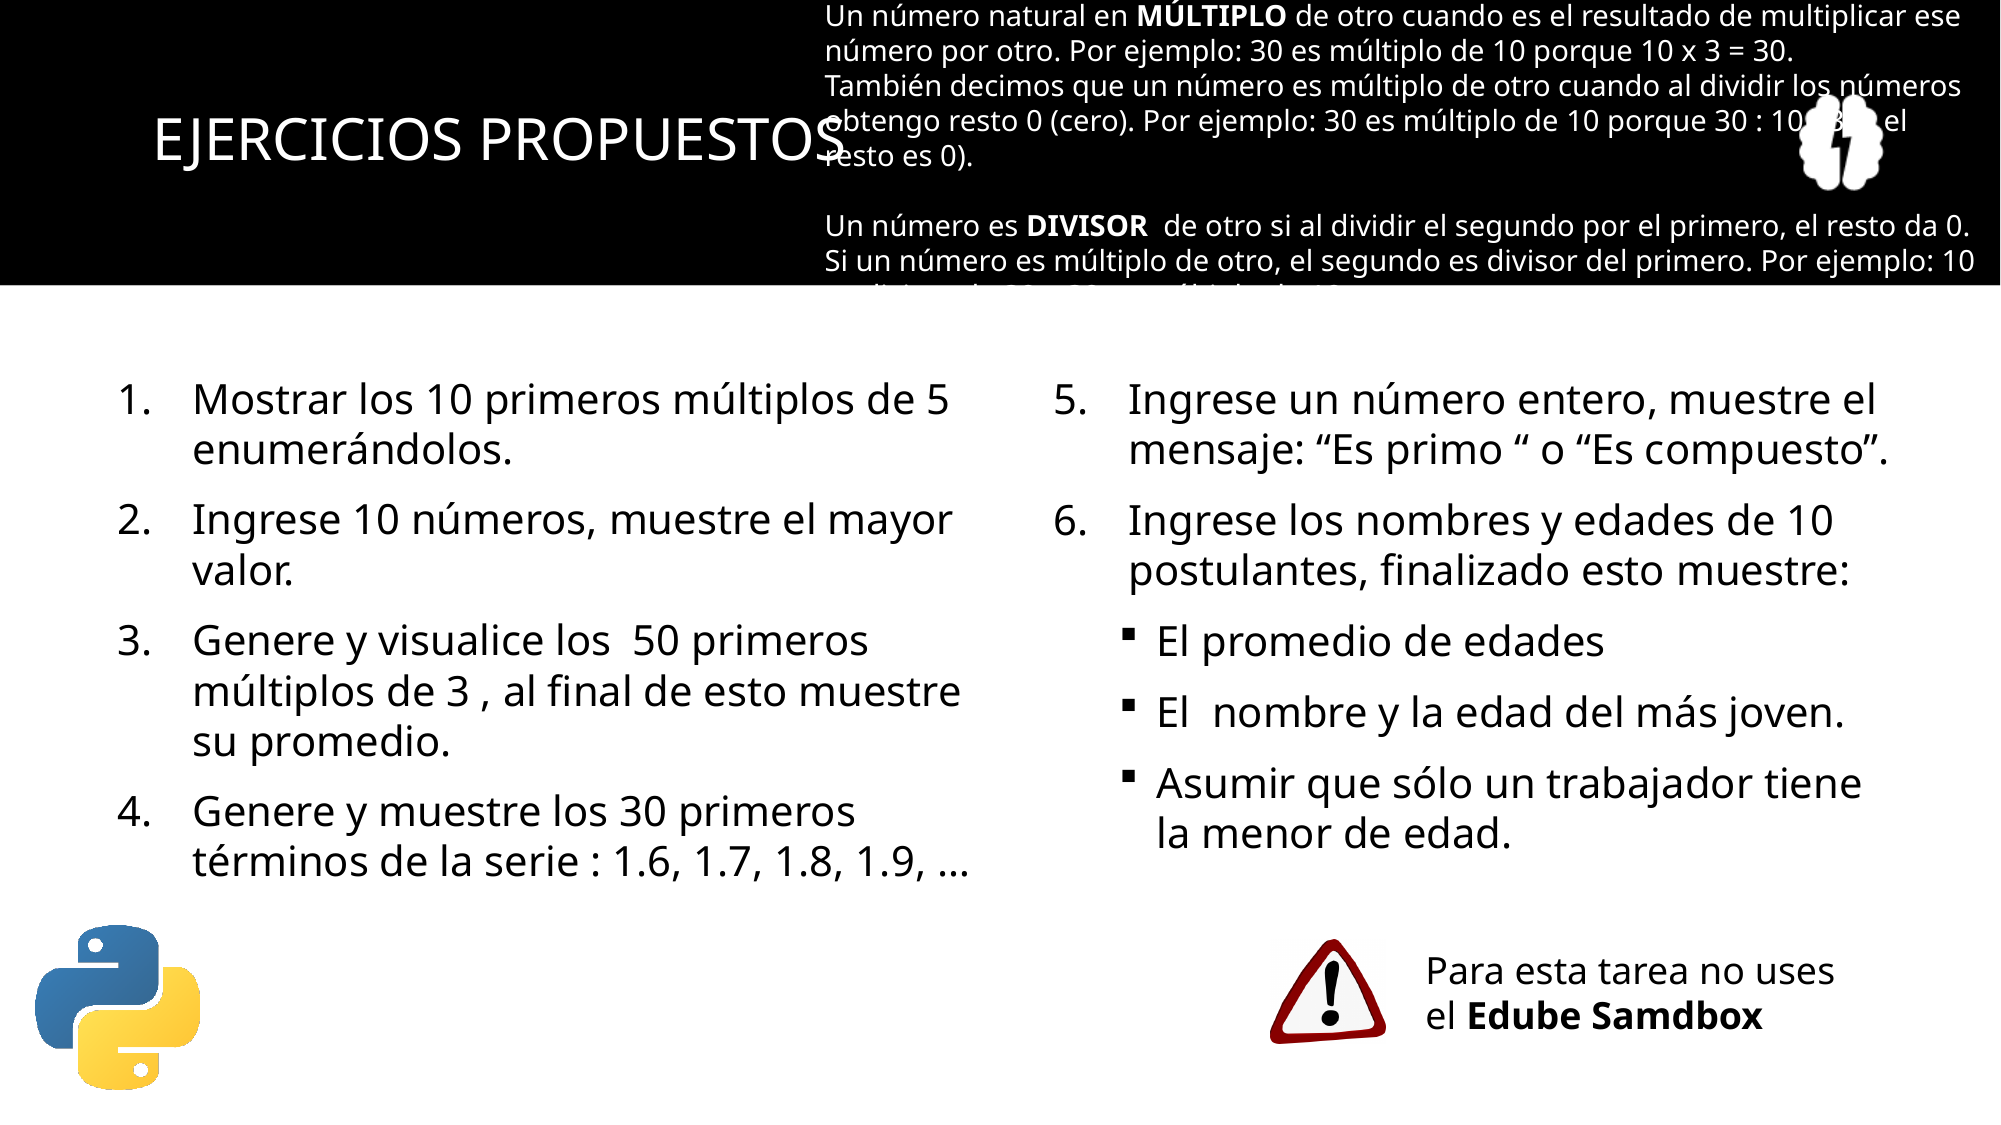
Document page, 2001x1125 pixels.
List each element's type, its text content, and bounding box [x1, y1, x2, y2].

list Ingrese un número entero, muestre el mensaje: “Es primo “ o “Es compuesto”. Ingrese los nombres y edades de 10 postulantes, finalizado esto muestre: El promedio de edades El nombre y la edad del más joven. Asumir que sólo un trabajador tiene la menor de edad. [1038, 364, 1919, 1009]
title EJERCICIOS PROPUESTOS [137, 89, 809, 194]
picture [0, 0, 2001, 1125]
text_box Un número natural en MÚLTIPLO de otro cuando es el resultado de multiplicar ese número por otro. Por ejemplo: 30 es múltiplo de 10 porque 10 x 3 = 30. También decimos que un número es múltiplo de otro cuando al dividir los números obtengo resto 0 (cero). Por ejemplo: 30 es múltiplo de 10 porque 30 : 10 =3 (y el resto es 0). Un número es DIVISOR de otro si al dividir el segundo por el primero, el resto da 0. Si un número es múltiplo de otro, el segundo es divisor del primero. Por ejemplo: 10 es divisor de 30 y 30 es múltiplo de 10. [809, 0, 2000, 320]
list Mostrar los 10 primeros múltiplos de 5 enumerándolos. Ingrese 10 números, muestre el mayor valor. Genere y visualice los 50 primeros múltiplos de 3 , al final de esto muestre su promedio. Genere y muestre los 30 primeros términos de la serie : 1.6, 1.7, 1.8, 1.9, … [102, 364, 1004, 897]
text_box Para esta tarea no uses el Edube Samdbox [1410, 939, 1863, 1044]
